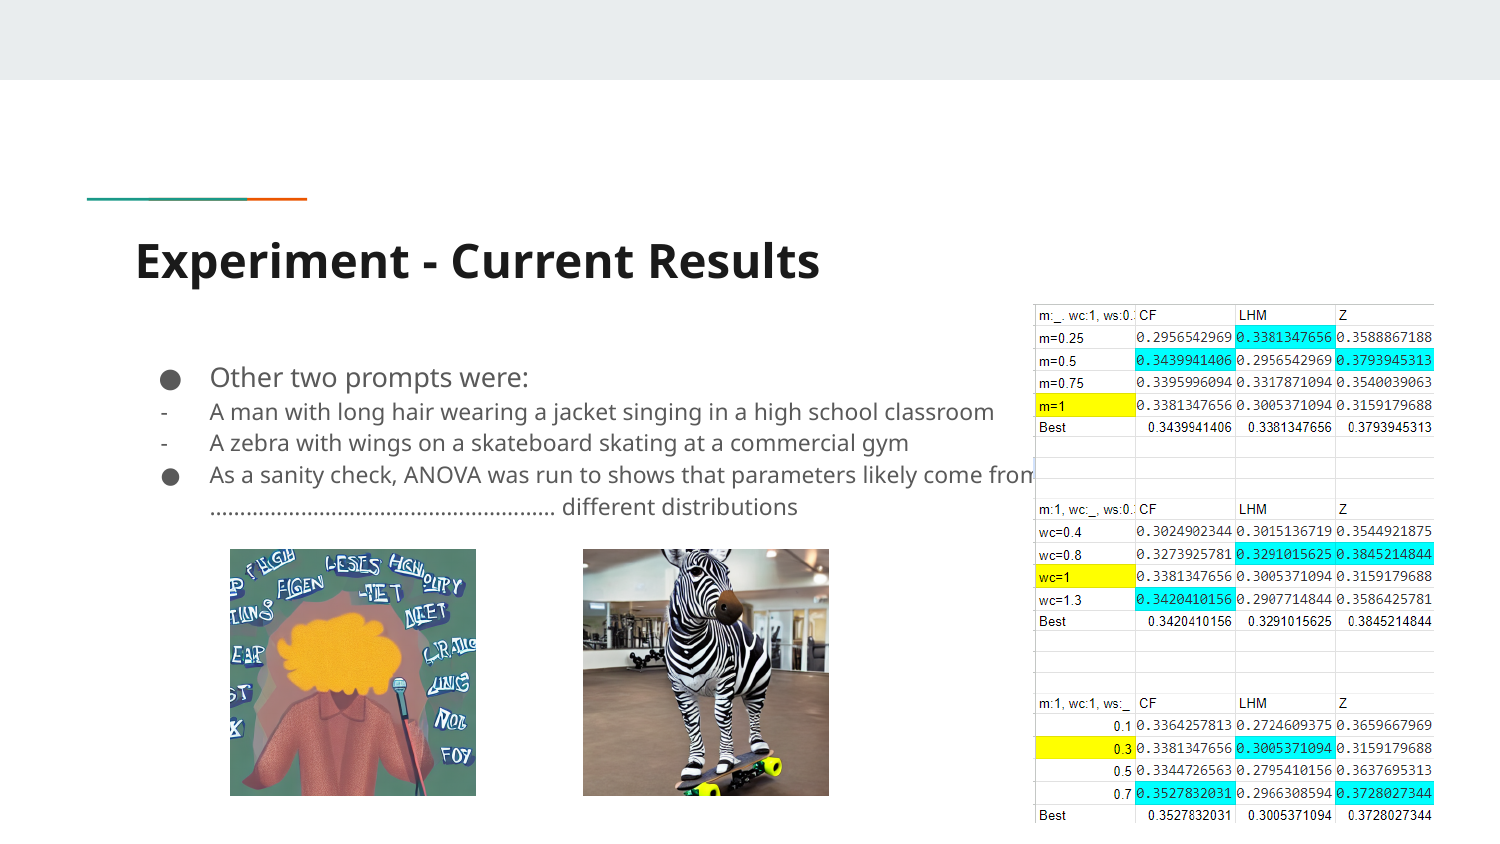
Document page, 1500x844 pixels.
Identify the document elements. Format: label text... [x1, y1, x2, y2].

title Experiment - Current Results [119, 216, 1381, 305]
picture [229, 549, 476, 796]
list Other two prompts were: A man with long hair wearing a jacket singing in a high school classroom A zebra with wings on a skateboard skating at a commercial gym As a sanity check, ANOVA was run to shows that parameters likely come from ………………………………………………… different distributions [119, 341, 1028, 712]
picture [1033, 303, 1434, 824]
picture [583, 549, 830, 796]
